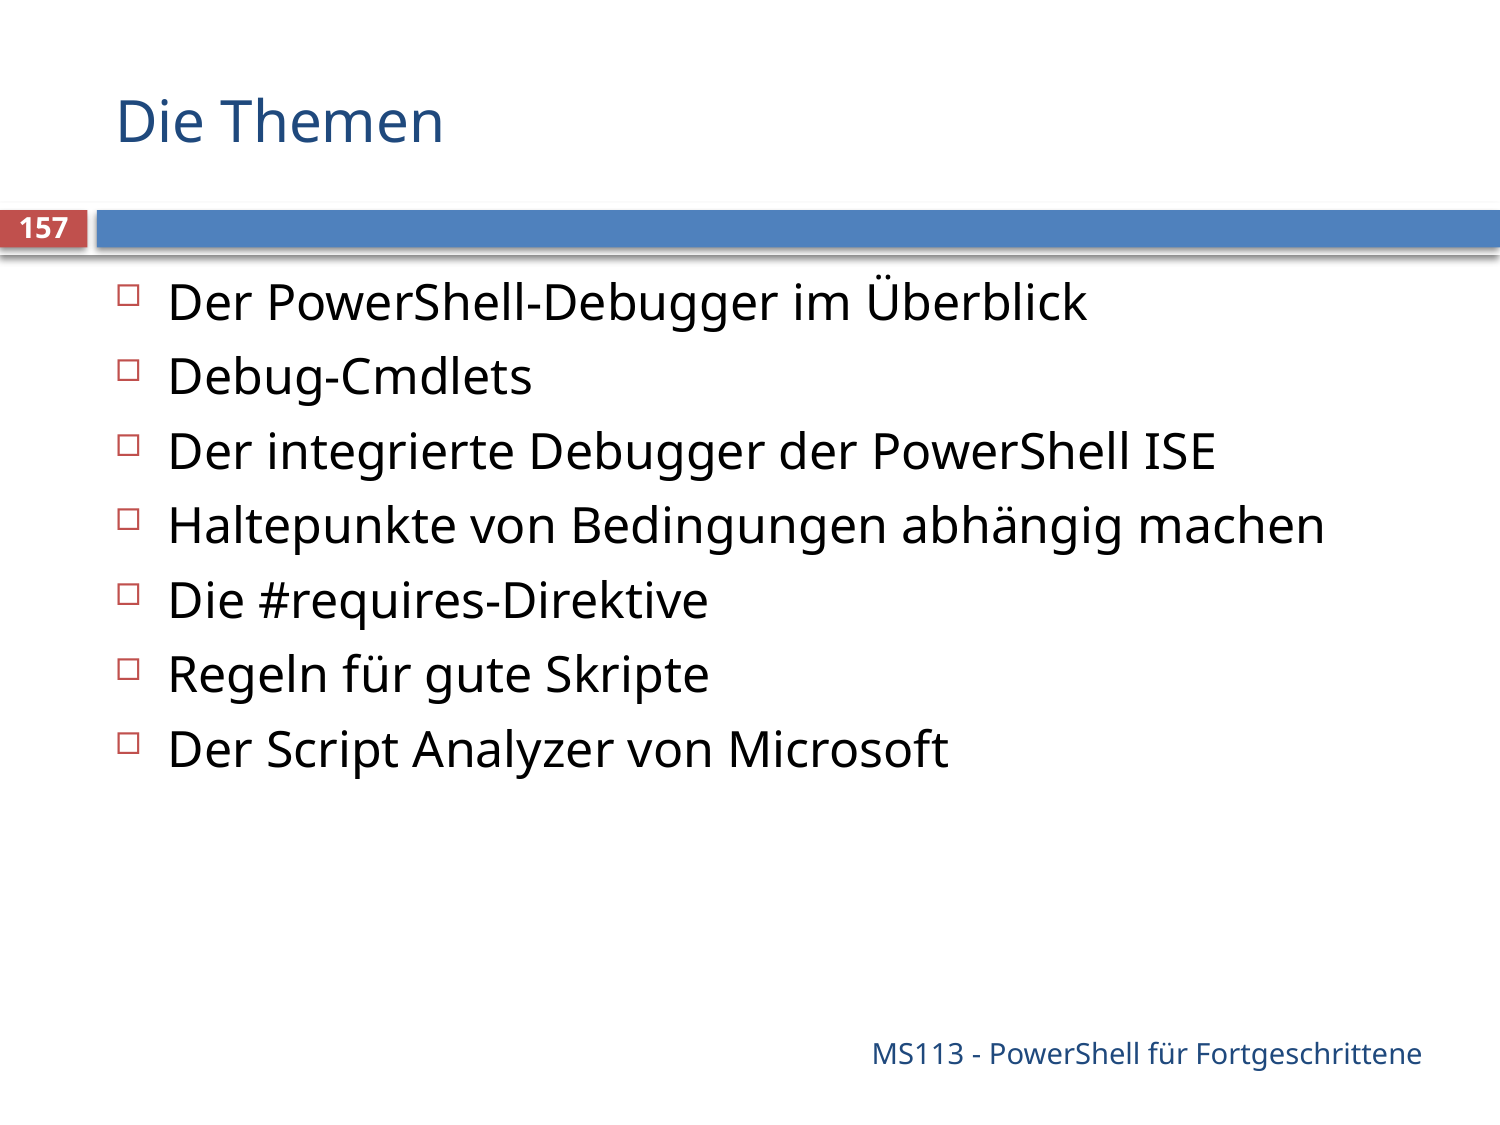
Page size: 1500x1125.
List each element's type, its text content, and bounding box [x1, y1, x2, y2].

list Der PowerShell-Debugger im Überblick Debug-Cmdlets Der integrierte Debugger der PowerShell ISE Haltepunkte von Bedingungen abhängig machen Die #requires-Direktive Regeln für gute Skripte Der Script Analyzer von Microsoft [100, 262, 1438, 1000]
slide_number 157 [0, 208, 88, 249]
footer MS113 - PowerShell für Fortgeschrittene [99, 1024, 1438, 1085]
title Die Themen [100, 37, 1438, 200]
